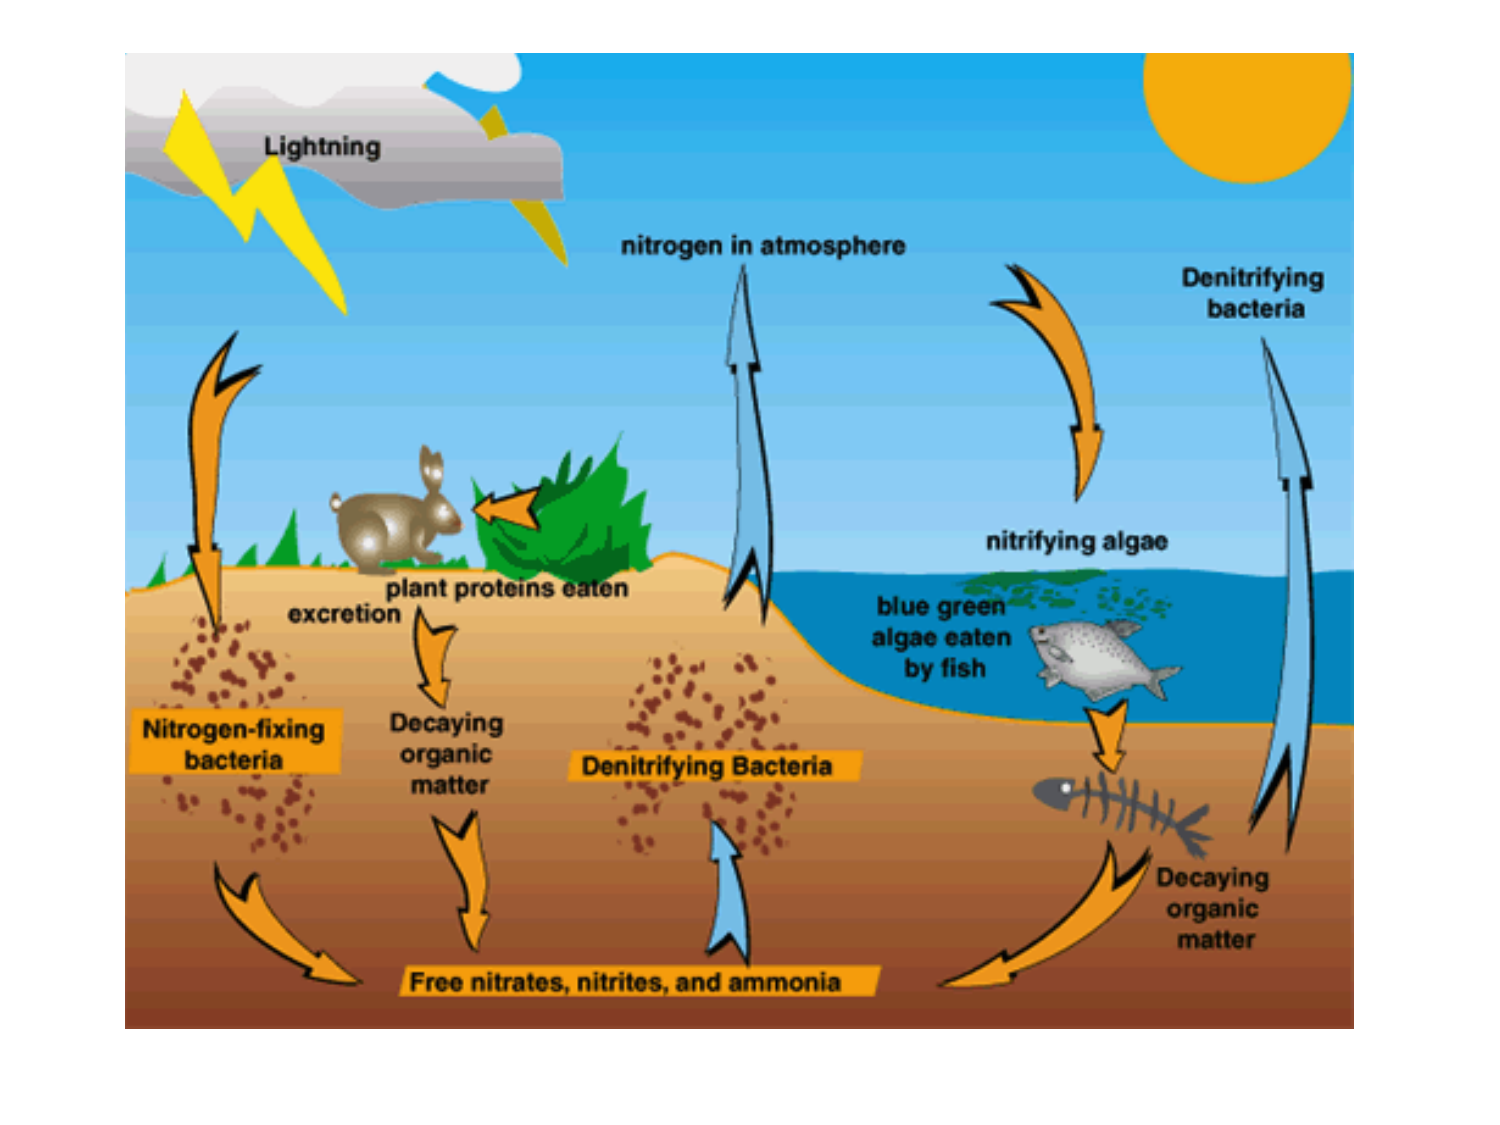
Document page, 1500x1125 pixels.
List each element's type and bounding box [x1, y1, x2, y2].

picture [124, 53, 1354, 1029]
